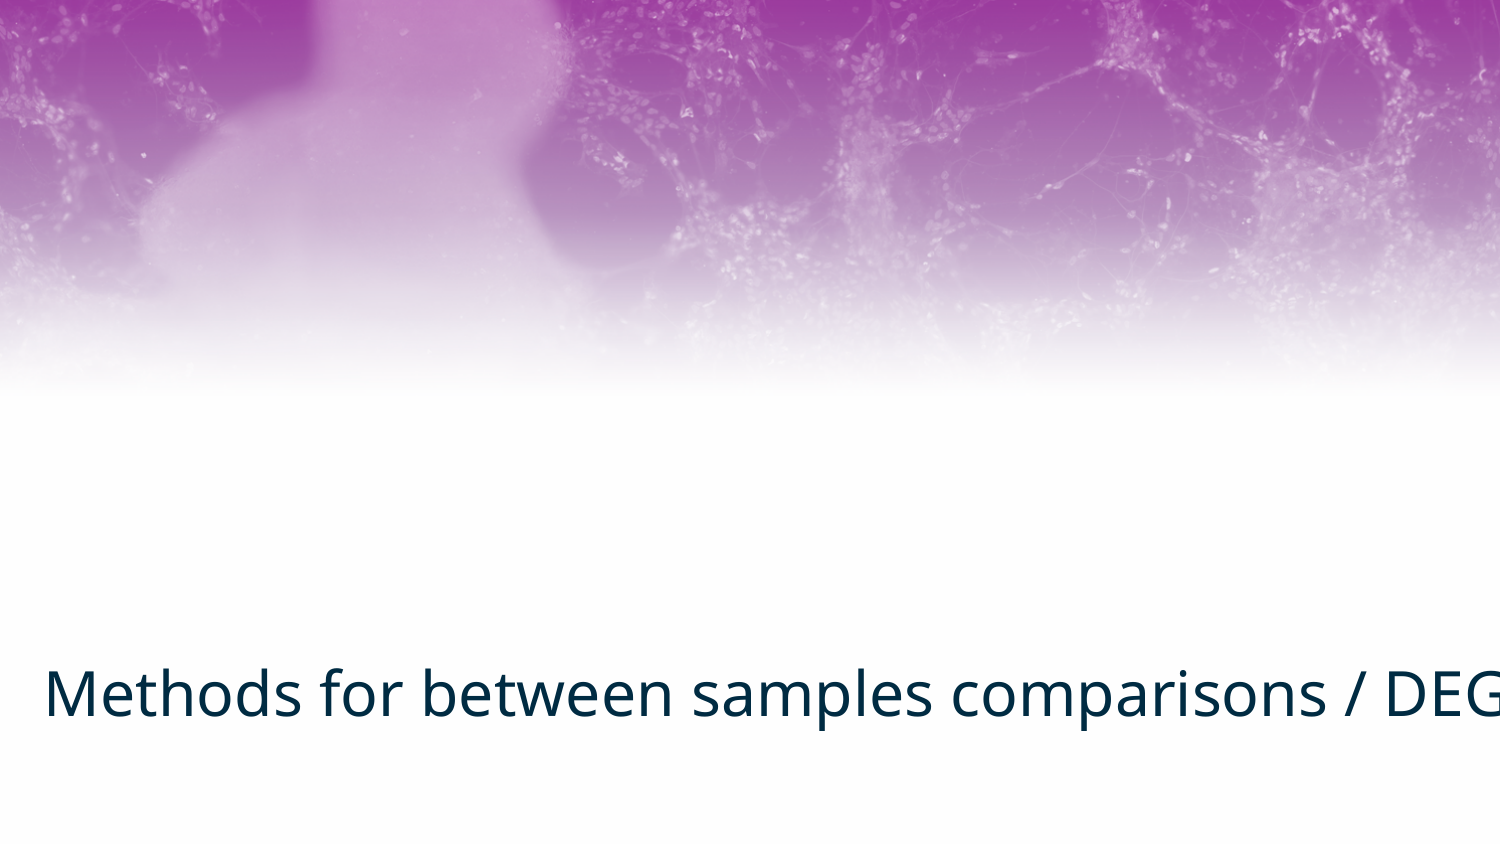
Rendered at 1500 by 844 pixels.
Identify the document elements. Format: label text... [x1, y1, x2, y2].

picture [0, 0, 1500, 844]
text_box Methods for between samples comparisons / DEG [44, 662, 1500, 784]
